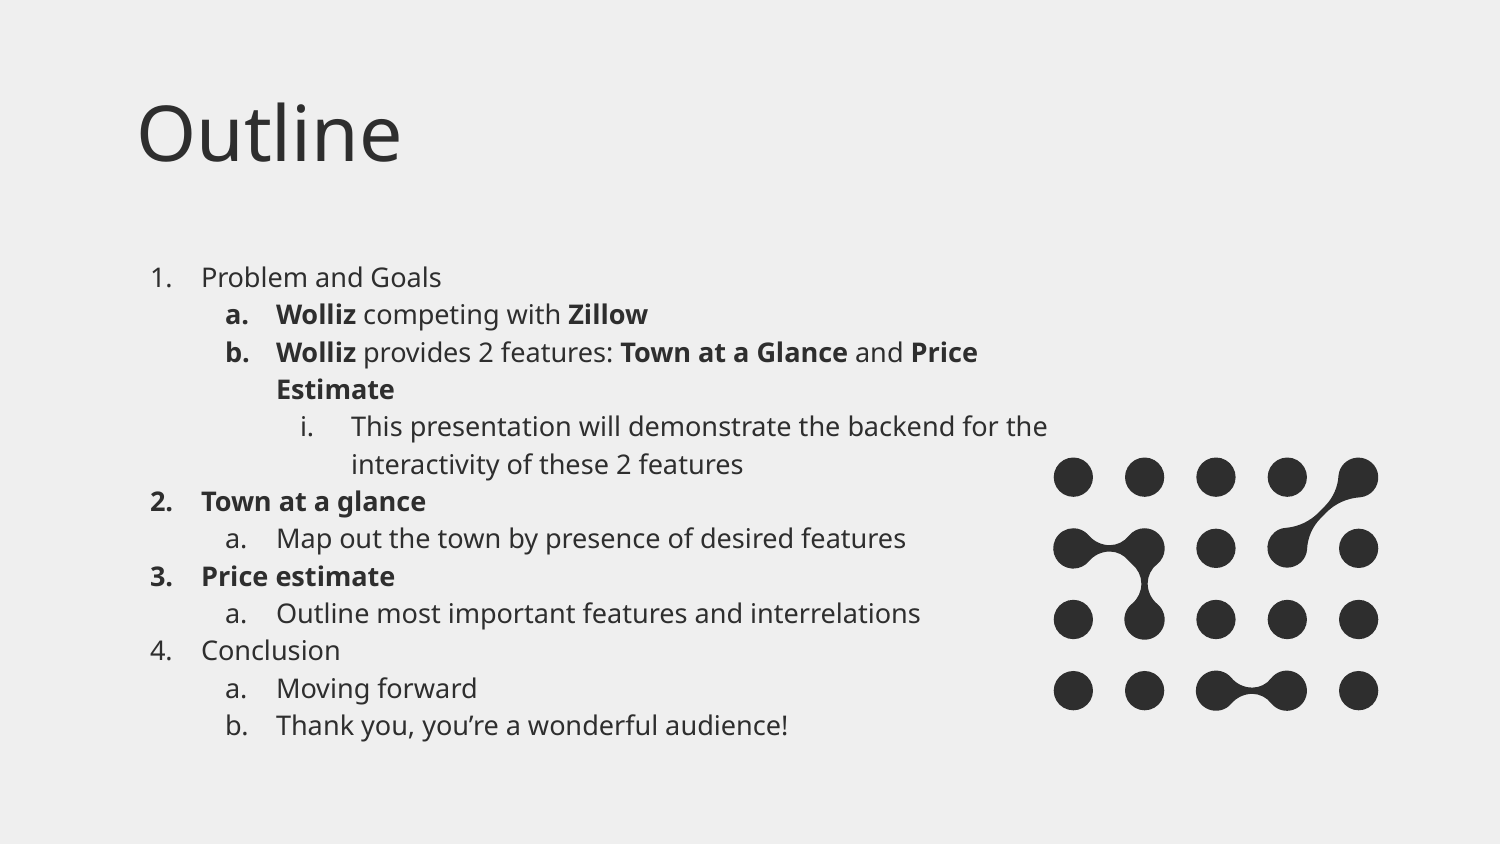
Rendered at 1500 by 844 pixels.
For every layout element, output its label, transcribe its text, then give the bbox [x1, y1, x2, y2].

subtitle Problem and Goals Wolliz competing with Zillow Wolliz provides 2 features: Town at a Glance and Price Estimate This presentation will demonstrate the backend for the interactivity of these 2 features Town at a glance Map out the town by presence of desired features Price estimate Outline most important features and interrelations Conclusion Moving forward Thank you, you’re a wonderful audience! [111, 185, 1074, 812]
title Outline [121, 76, 1483, 186]
